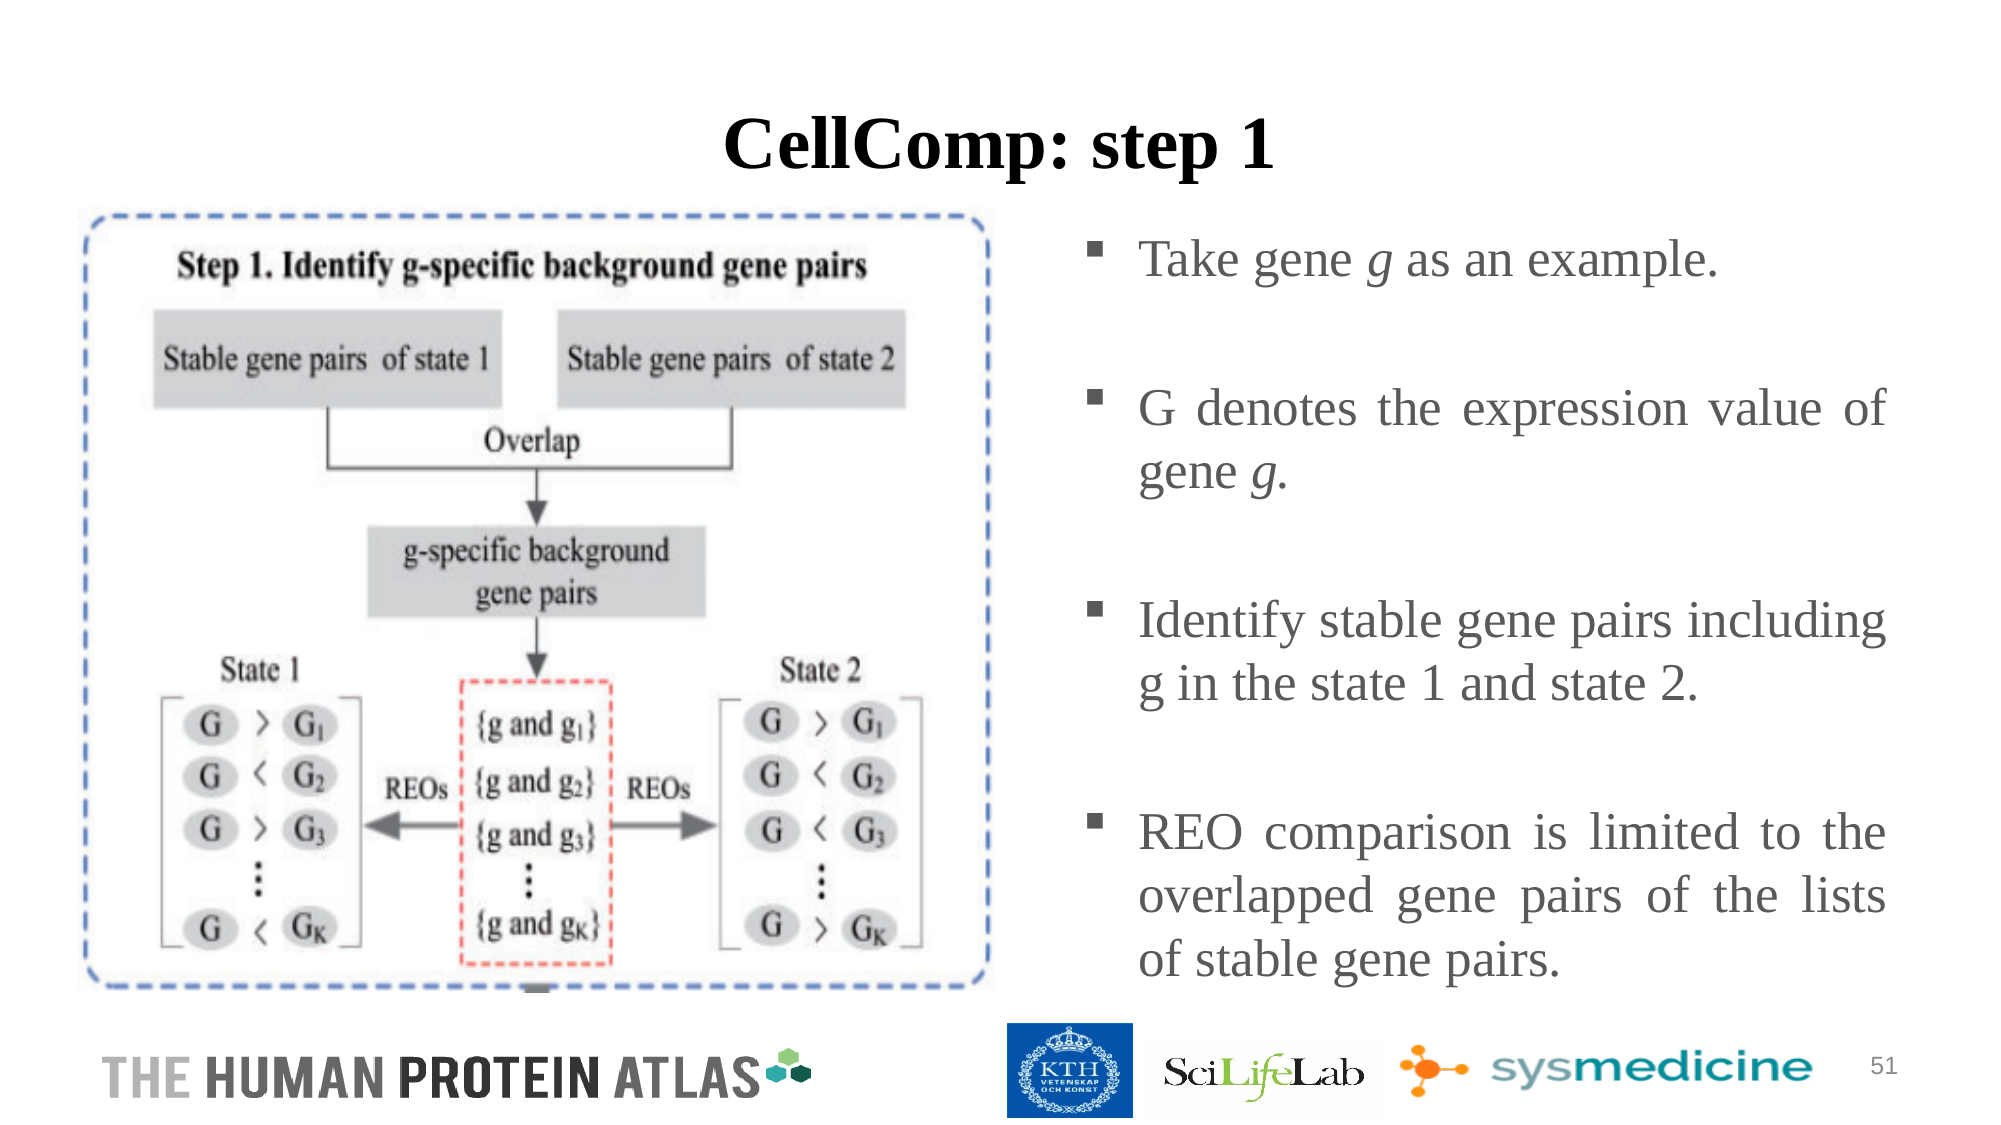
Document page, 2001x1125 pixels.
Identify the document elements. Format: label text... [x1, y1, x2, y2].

picture [102, 1048, 811, 1098]
slide_number 51 [1446, 1034, 1914, 1094]
list Take gene g as an example. G denotes the expression value of gene g. Identify stable gene pairs including g in the state 1 and state 2. REO comparison is limited to the overlapped gene pairs of the lists of stable gene pairs. [1067, 216, 1903, 1020]
picture [1399, 1044, 1813, 1098]
picture [1007, 1023, 1133, 1118]
picture [1142, 1036, 1386, 1119]
title CellComp: step 1 [99, 45, 1900, 233]
picture [67, 201, 1005, 993]
